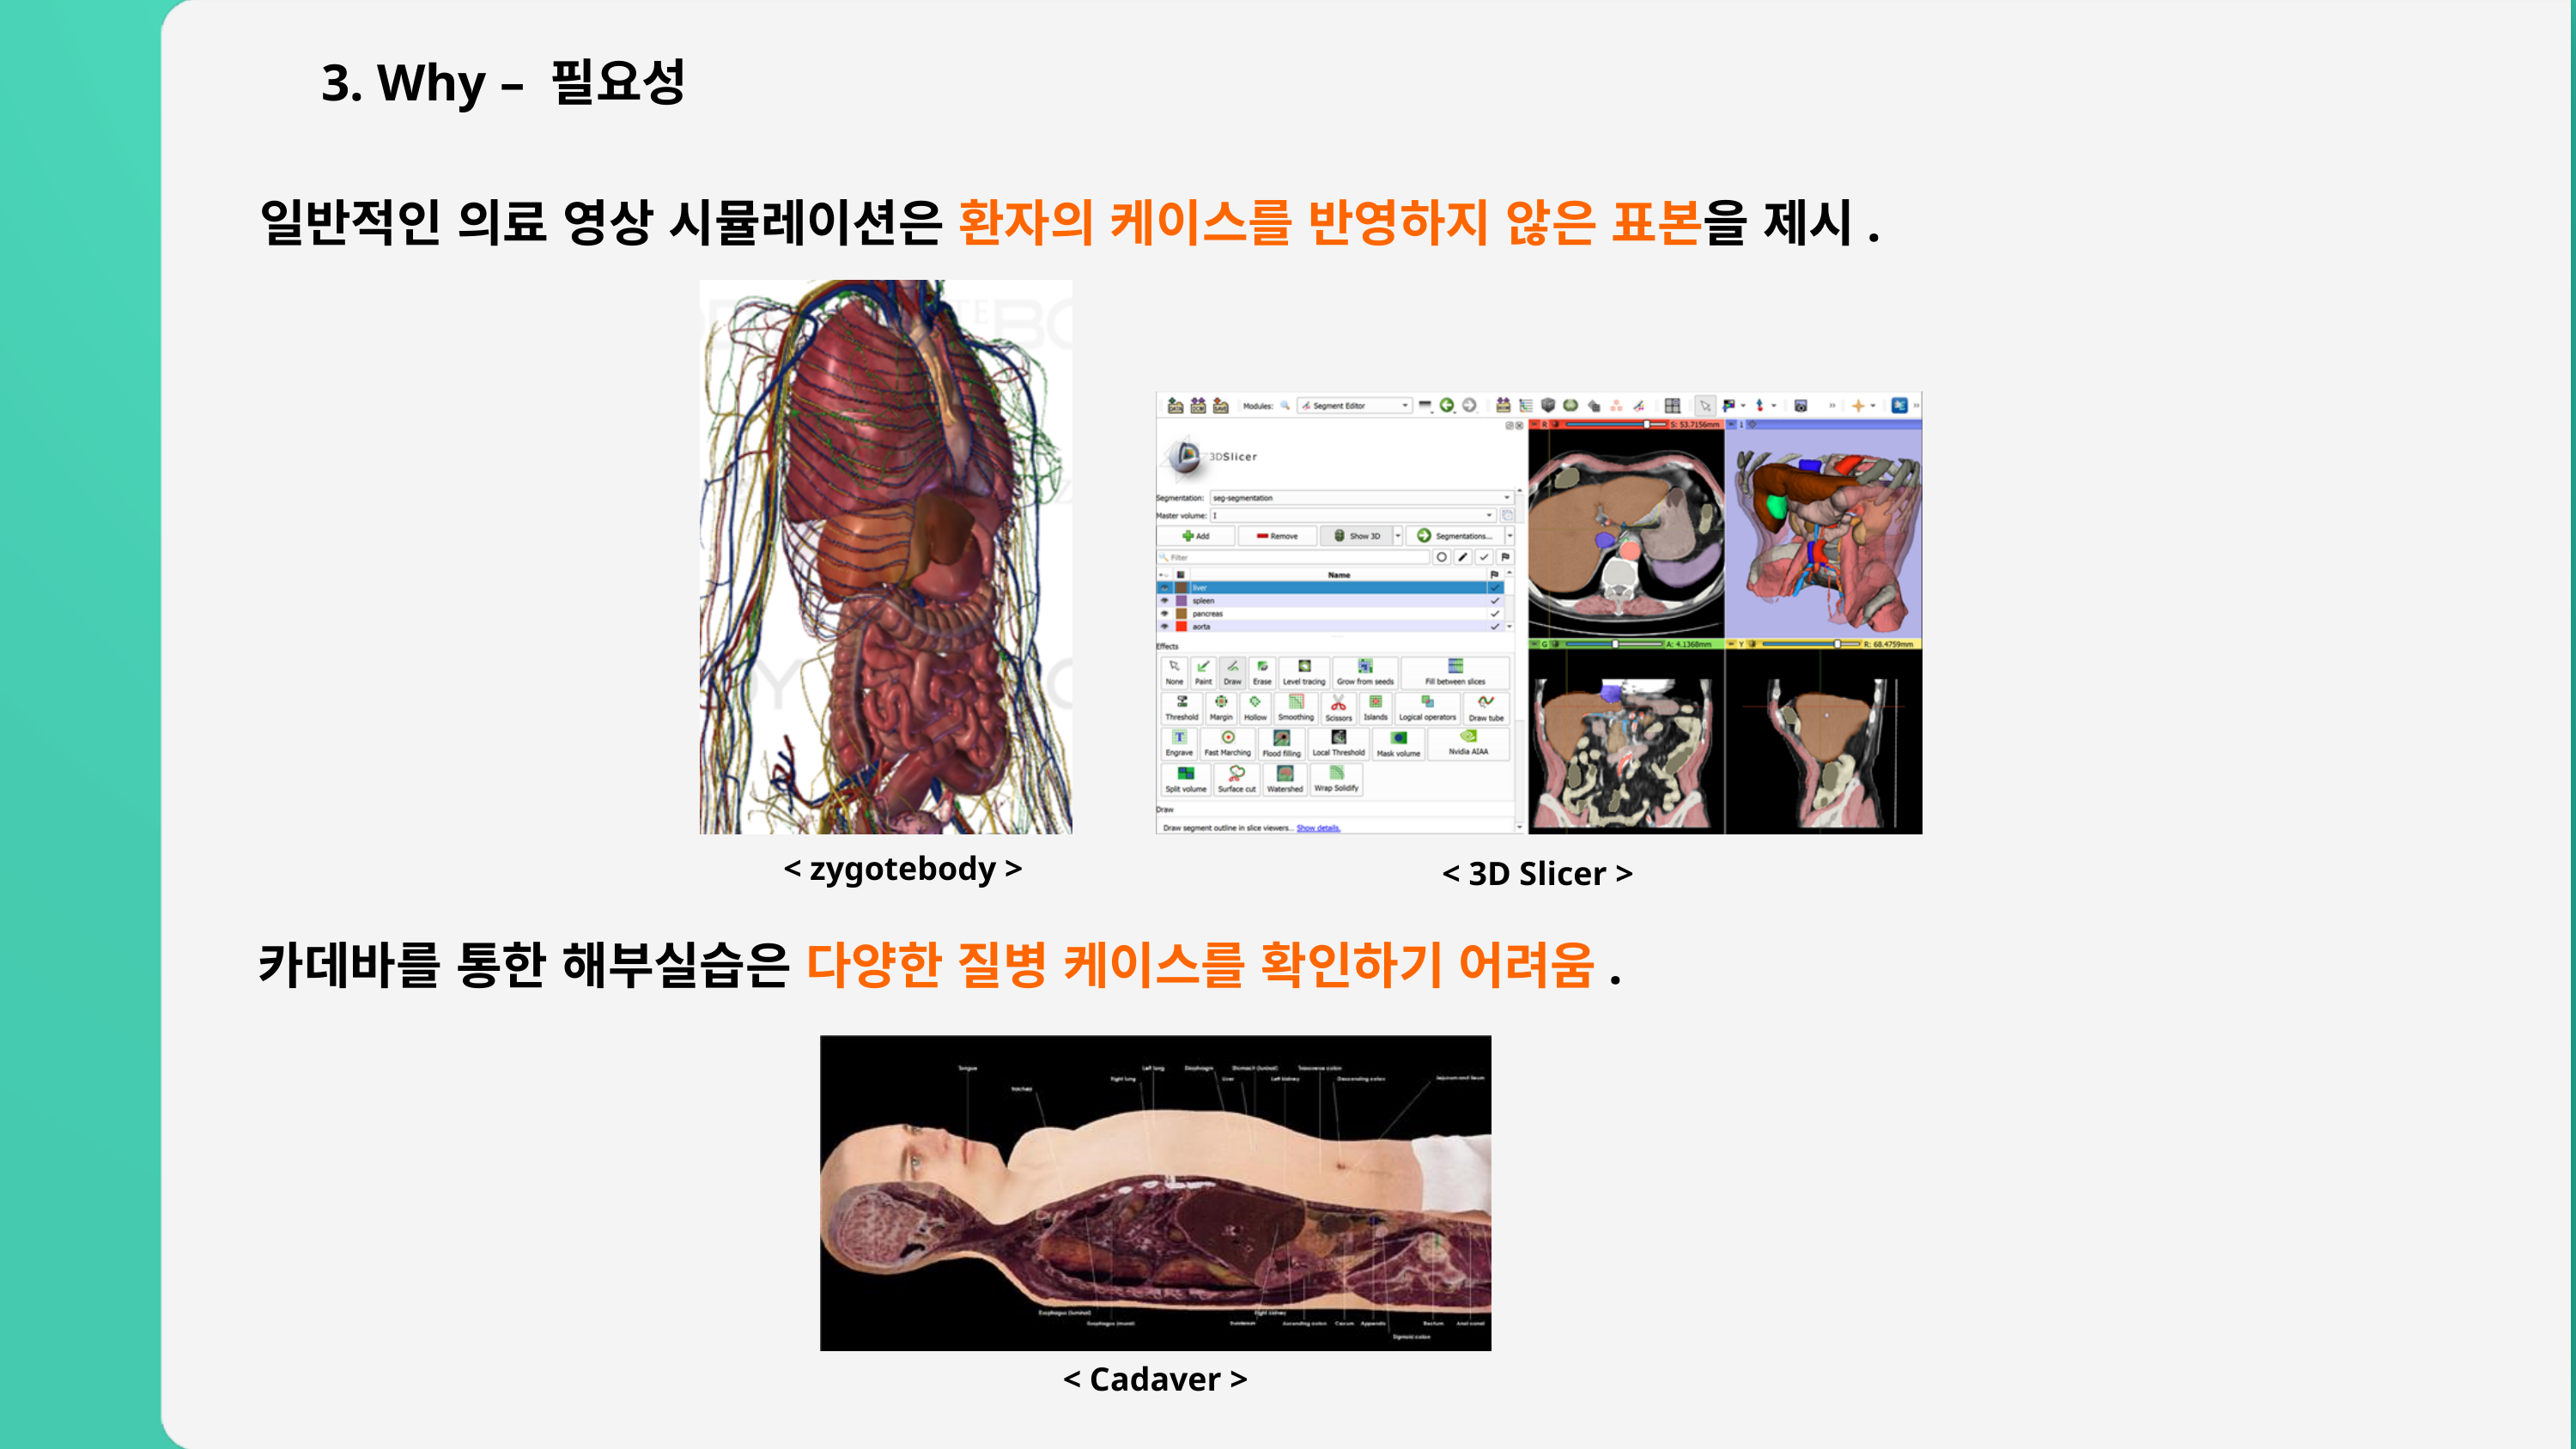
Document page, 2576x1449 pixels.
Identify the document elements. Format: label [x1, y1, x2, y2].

picture [1155, 391, 1923, 834]
text_box [0, 0, 2576, 1449]
picture [699, 280, 1072, 835]
picture [820, 1034, 1492, 1351]
